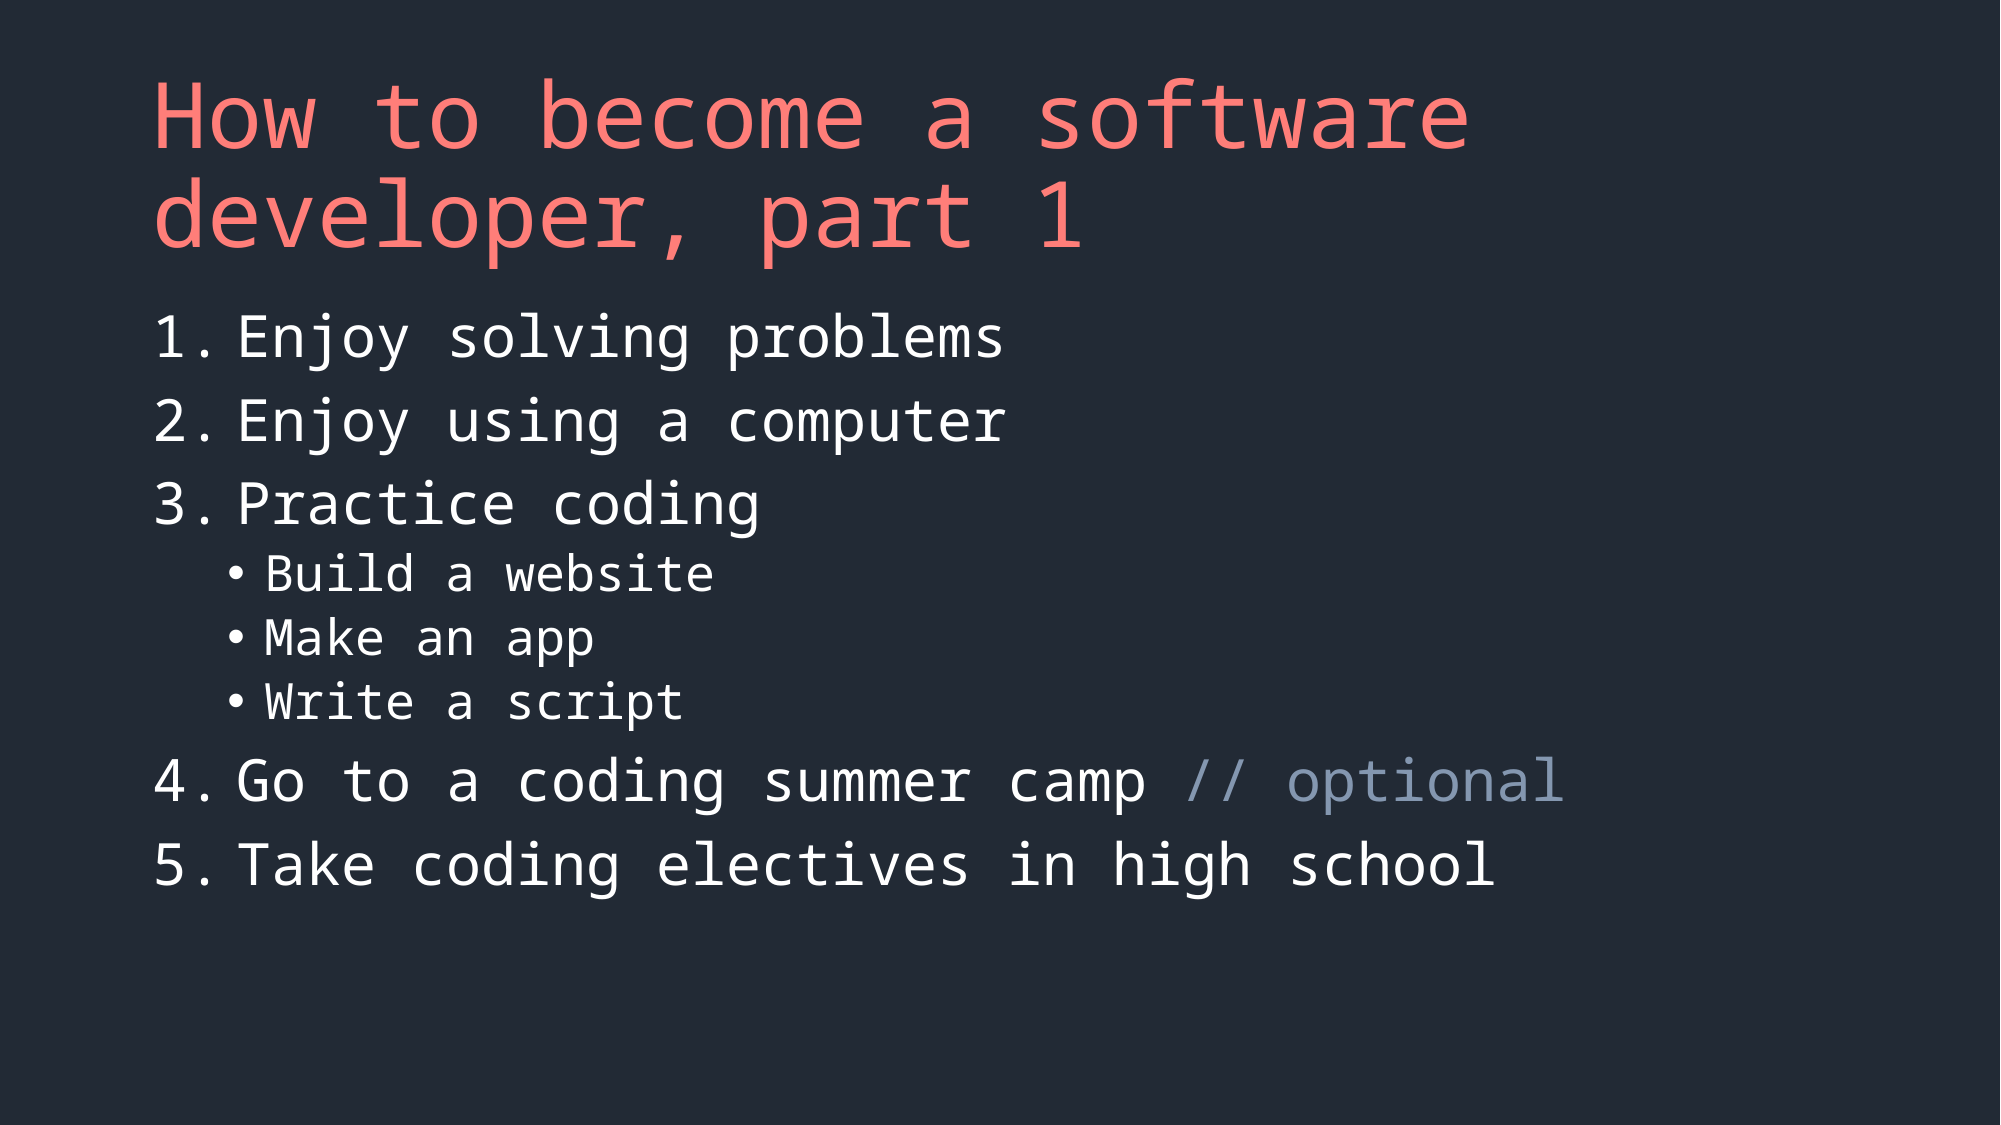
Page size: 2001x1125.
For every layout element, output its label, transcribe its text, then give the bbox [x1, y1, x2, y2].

title How to become a software developer, part 1 [137, 59, 1863, 278]
list Enjoy solving problems Enjoy using a computer Practice coding Build a website Make an app Write a script Go to a coding summer camp // optional Take coding electives in high school [137, 299, 1863, 1014]
